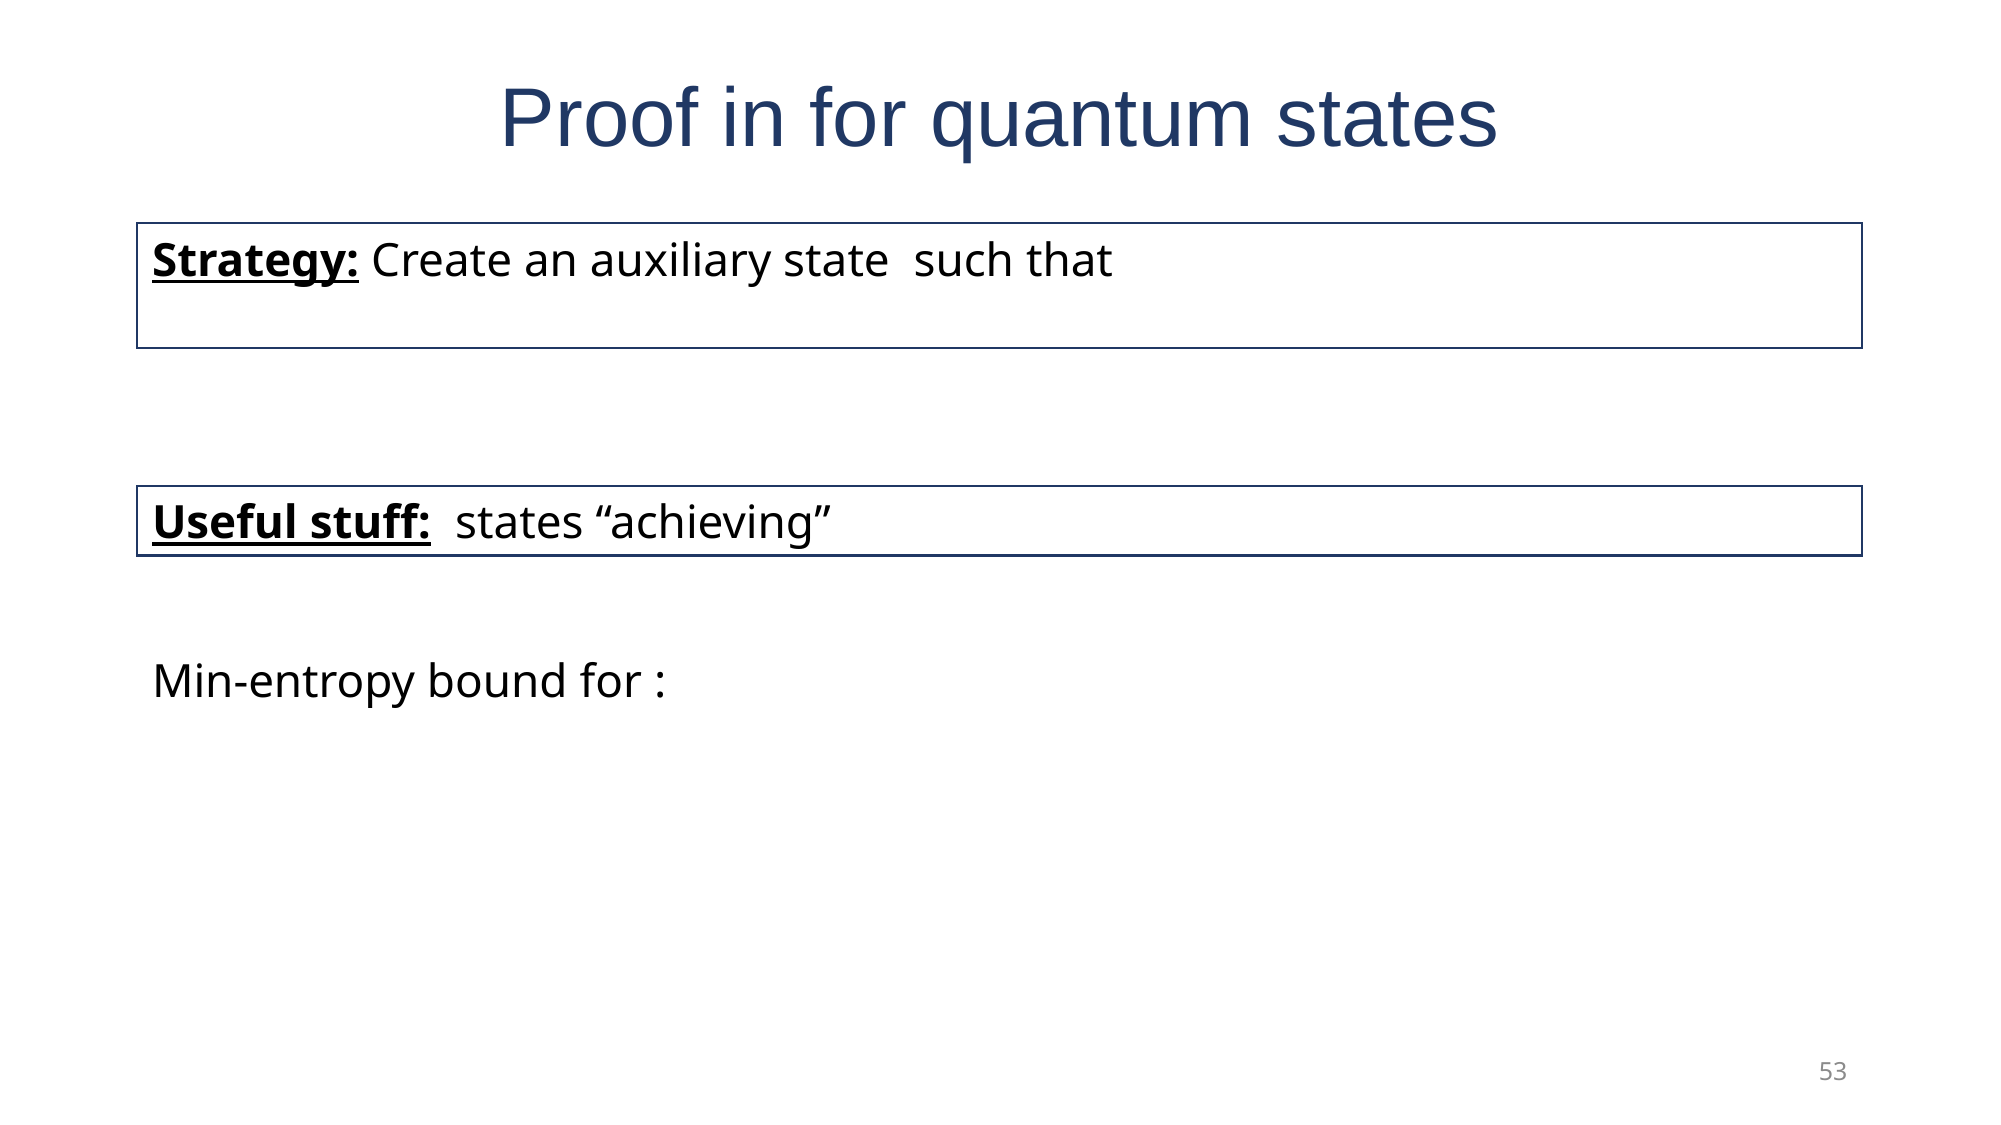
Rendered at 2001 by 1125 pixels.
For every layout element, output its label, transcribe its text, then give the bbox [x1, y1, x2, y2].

title Proof in for quantum states [137, 59, 1863, 180]
slide_number 53 [1412, 1042, 1863, 1103]
